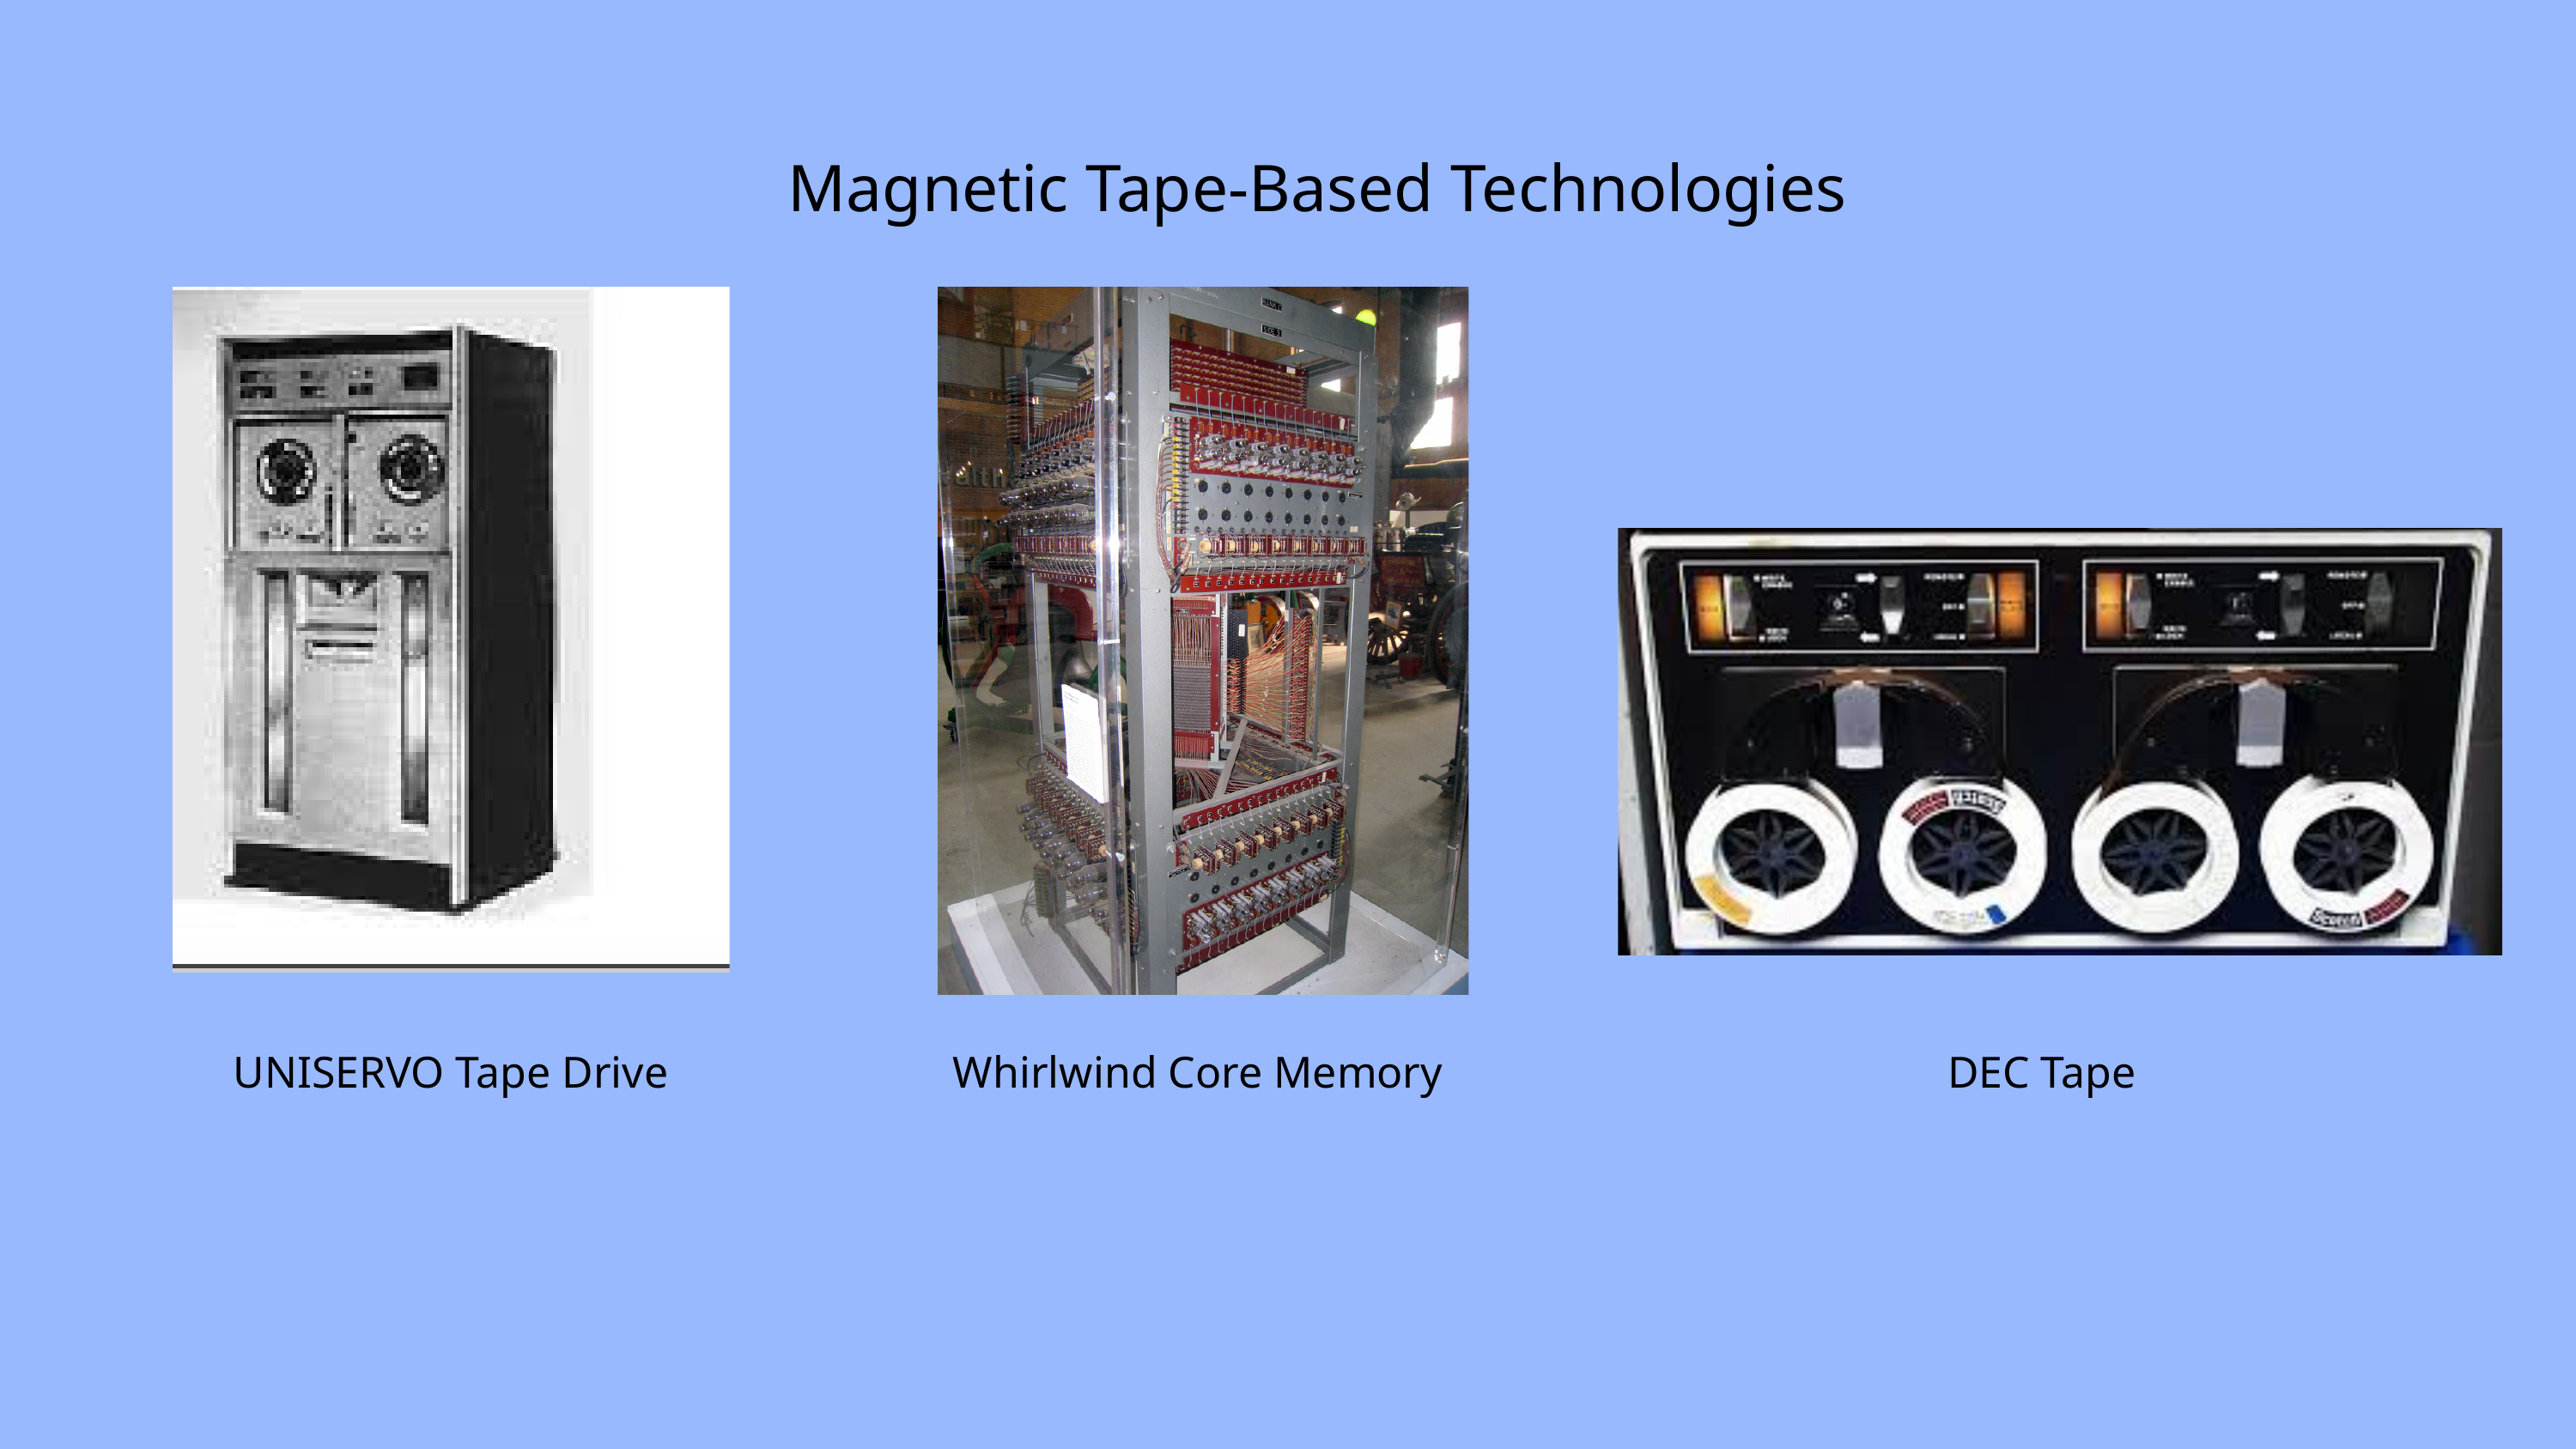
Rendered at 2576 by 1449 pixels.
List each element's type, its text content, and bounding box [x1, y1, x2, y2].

text_box [1618, 528, 2503, 955]
text_box Magnetic Tape-Based Technologies [750, 134, 1885, 225]
text_box DEC Tape [1938, 1036, 2146, 1097]
text_box [173, 287, 730, 973]
text_box UNISERVO Tape Drive [217, 1036, 685, 1097]
text_box Whirlwind Core Memory [938, 1036, 1459, 1097]
text_box [938, 287, 1469, 995]
